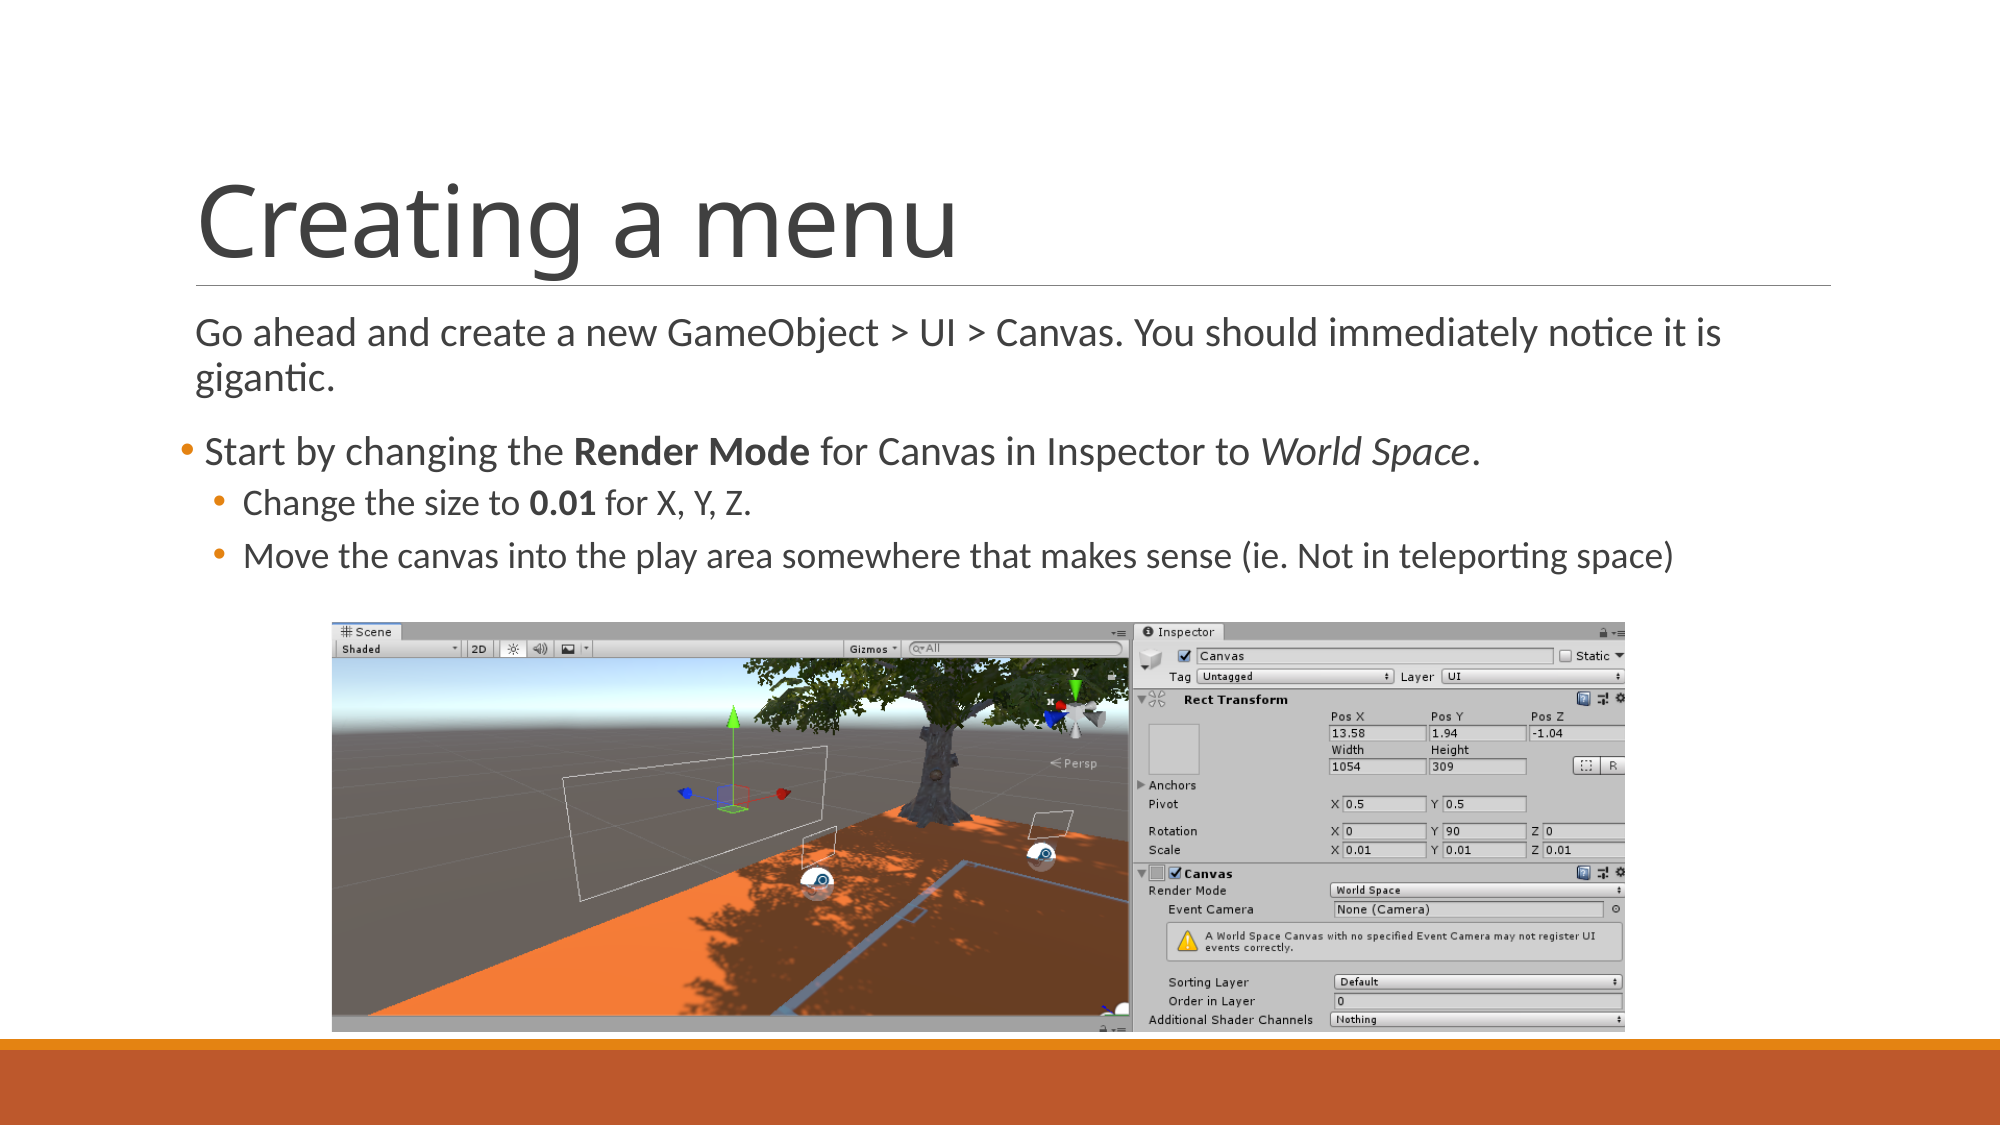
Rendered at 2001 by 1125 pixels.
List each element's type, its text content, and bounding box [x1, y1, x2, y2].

picture [331, 621, 1626, 1032]
title Creating a menu [180, 47, 1830, 285]
list Go ahead and create a new GameObject > UI > Canvas. You should immediately notice it is gigantic. Start by changing the Render Mode for Canvas in Inspector to World Space. Change the size to 0.01 for X, Y, Z. Move the canvas into the play area somewhere that makes sense (ie. Not in teleporting space) [180, 302, 1830, 963]
